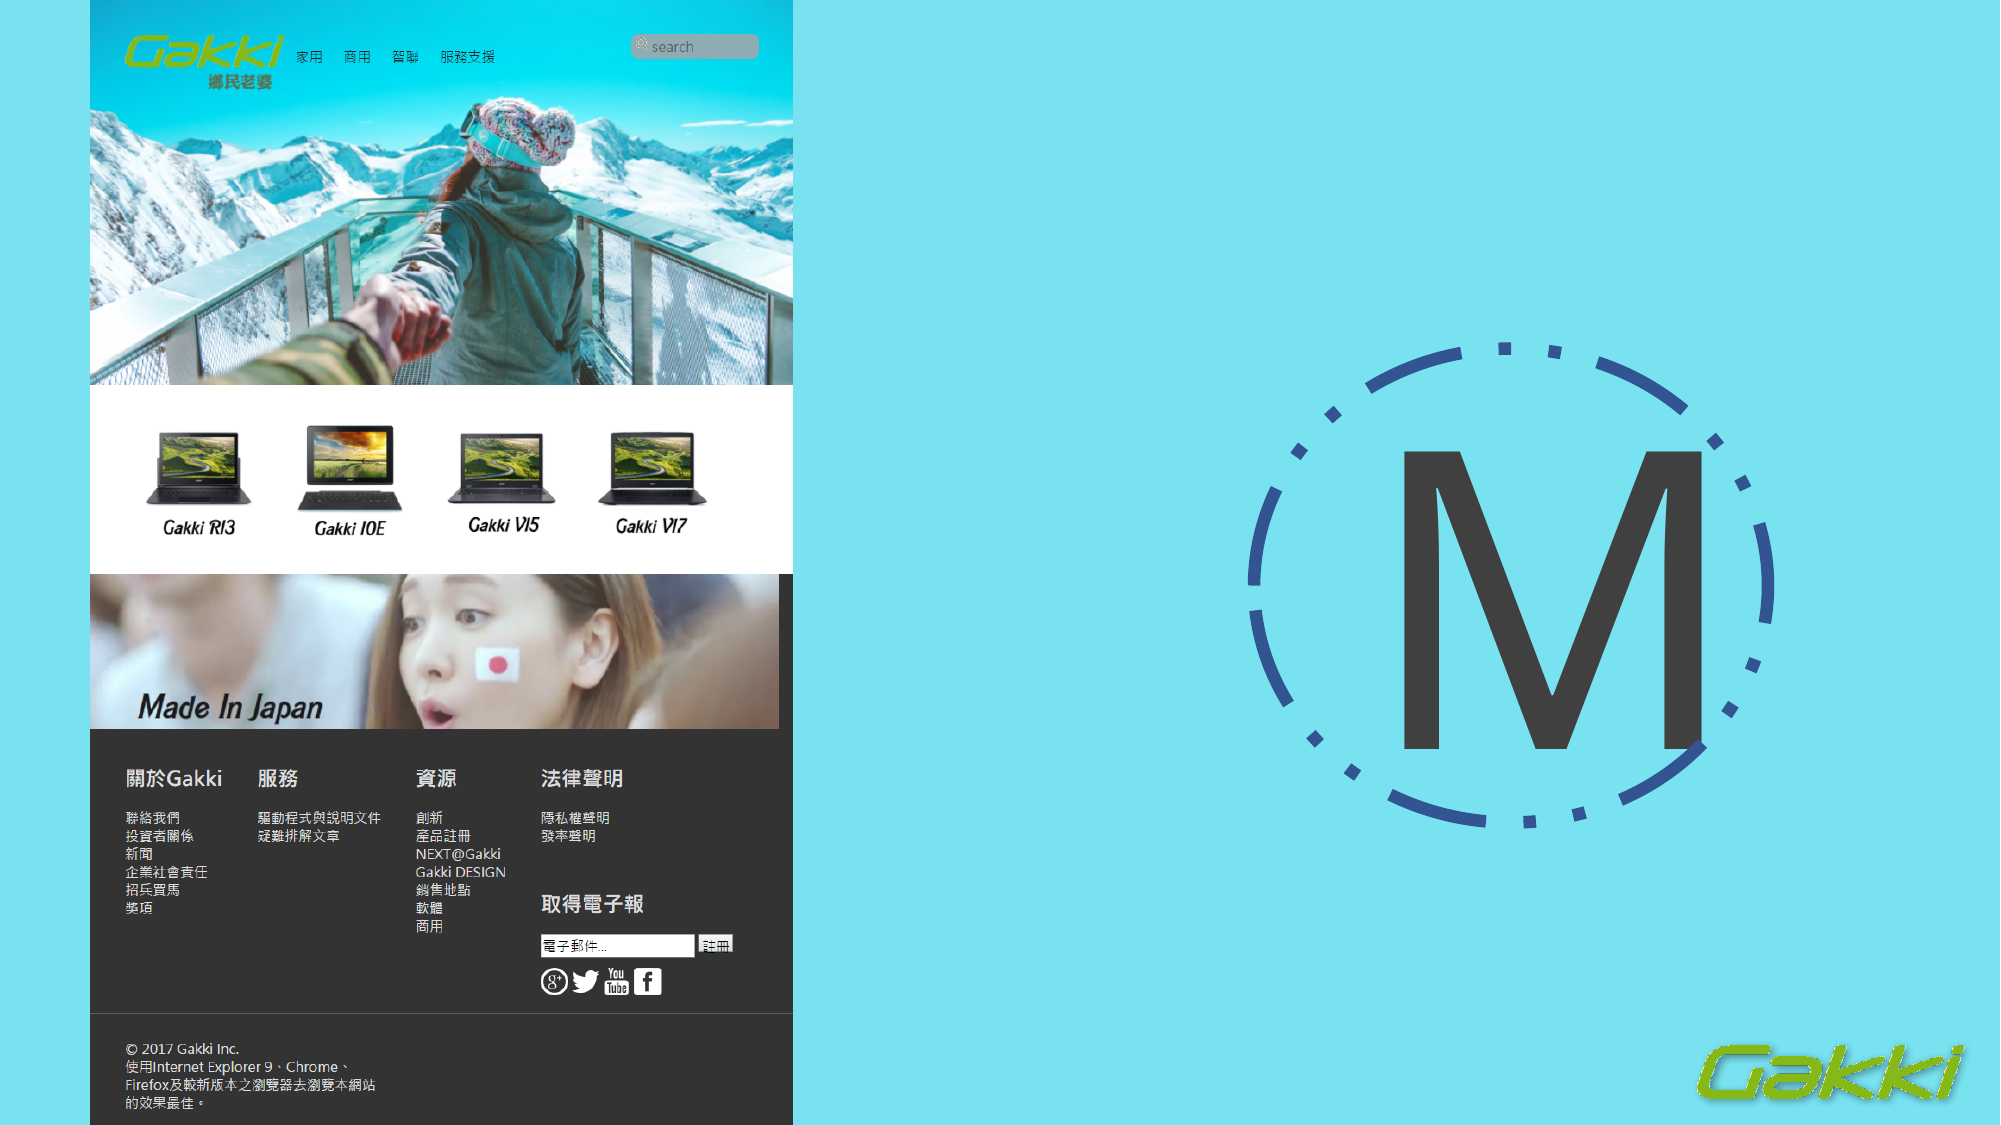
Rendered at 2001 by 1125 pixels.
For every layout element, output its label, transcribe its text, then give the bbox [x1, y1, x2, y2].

text_box M [1349, 325, 1920, 841]
picture [90, 0, 793, 1125]
picture [1697, 1043, 1966, 1100]
text_box [1253, 347, 1770, 824]
